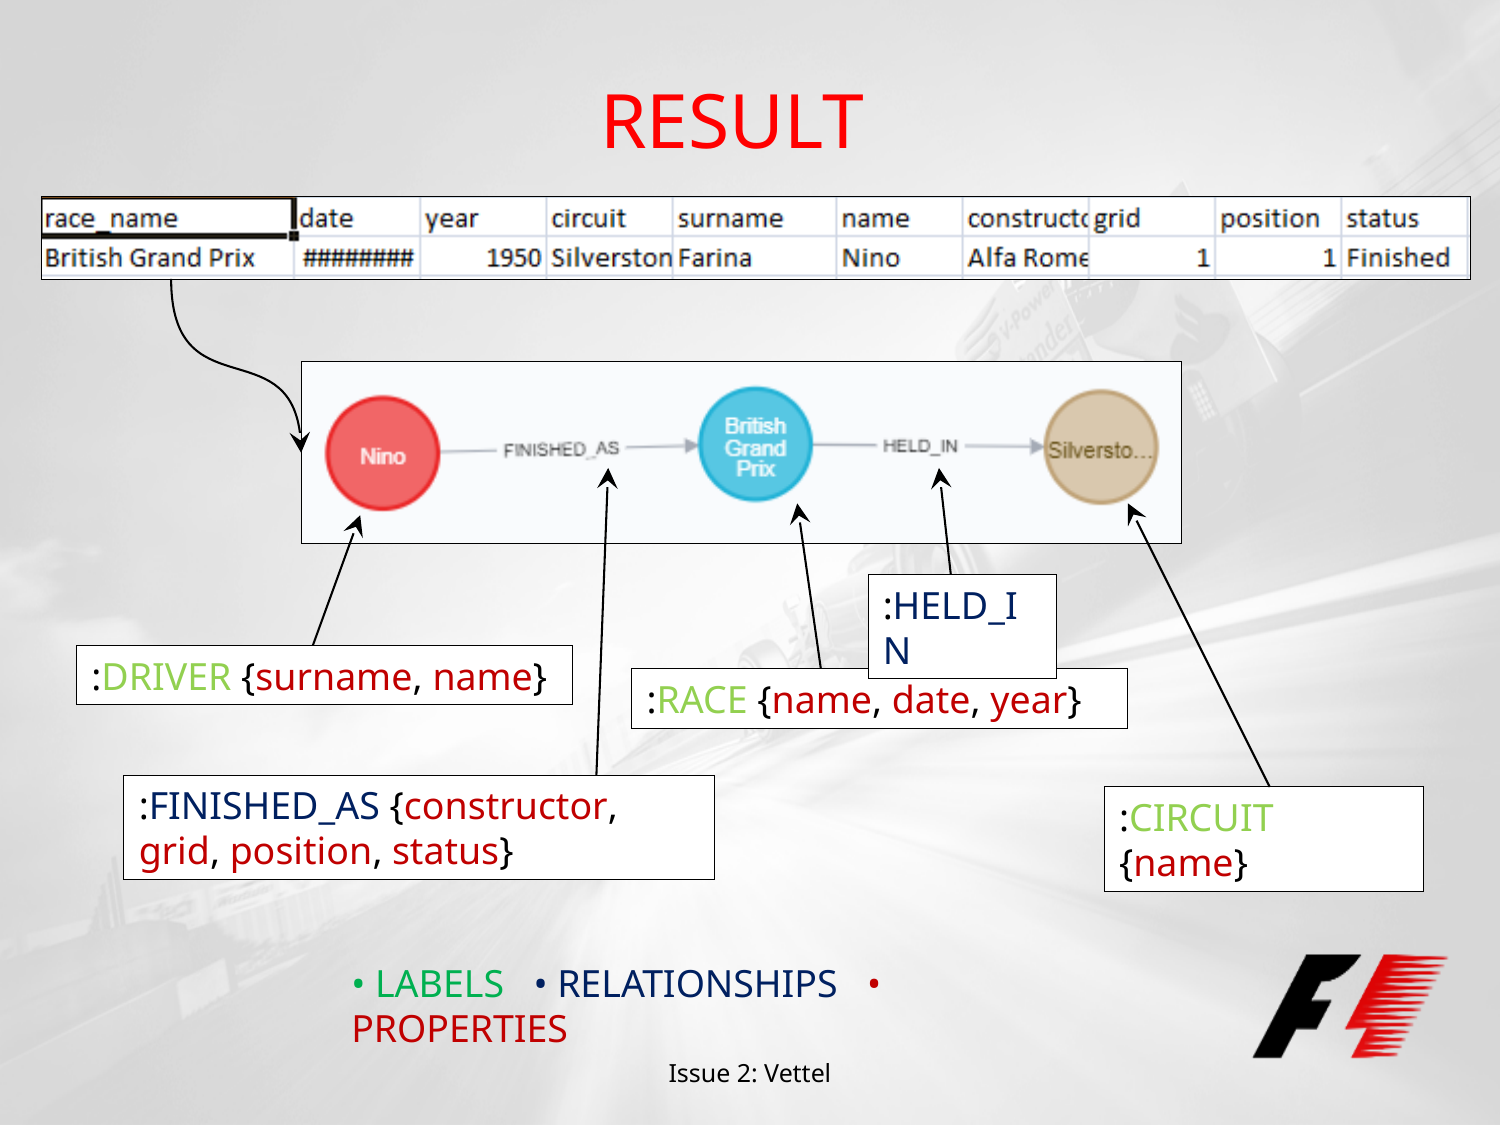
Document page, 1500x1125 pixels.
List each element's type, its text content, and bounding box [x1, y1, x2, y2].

text_box :DRIVER {surname, name} [76, 645, 573, 705]
text_box :CIRCUIT {name} [1104, 786, 1424, 892]
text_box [312, 515, 361, 646]
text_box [938, 467, 951, 575]
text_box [149, 300, 324, 431]
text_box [797, 503, 821, 669]
text_box :RACE {name, date, year} [631, 668, 1127, 729]
footer Issue 2: Vettel [496, 1057, 1004, 1103]
picture [0, 0, 1500, 1125]
text_box :FINISHED_AS {constructor, grid, position, status} [123, 775, 715, 880]
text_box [1127, 503, 1270, 787]
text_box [596, 467, 609, 776]
text_box RESULT [100, 66, 1365, 172]
text_box :HELD_IN [868, 574, 1057, 679]
text_box • LABELS • RELATIONSHIPS • PROPERTIES [336, 952, 1117, 1057]
